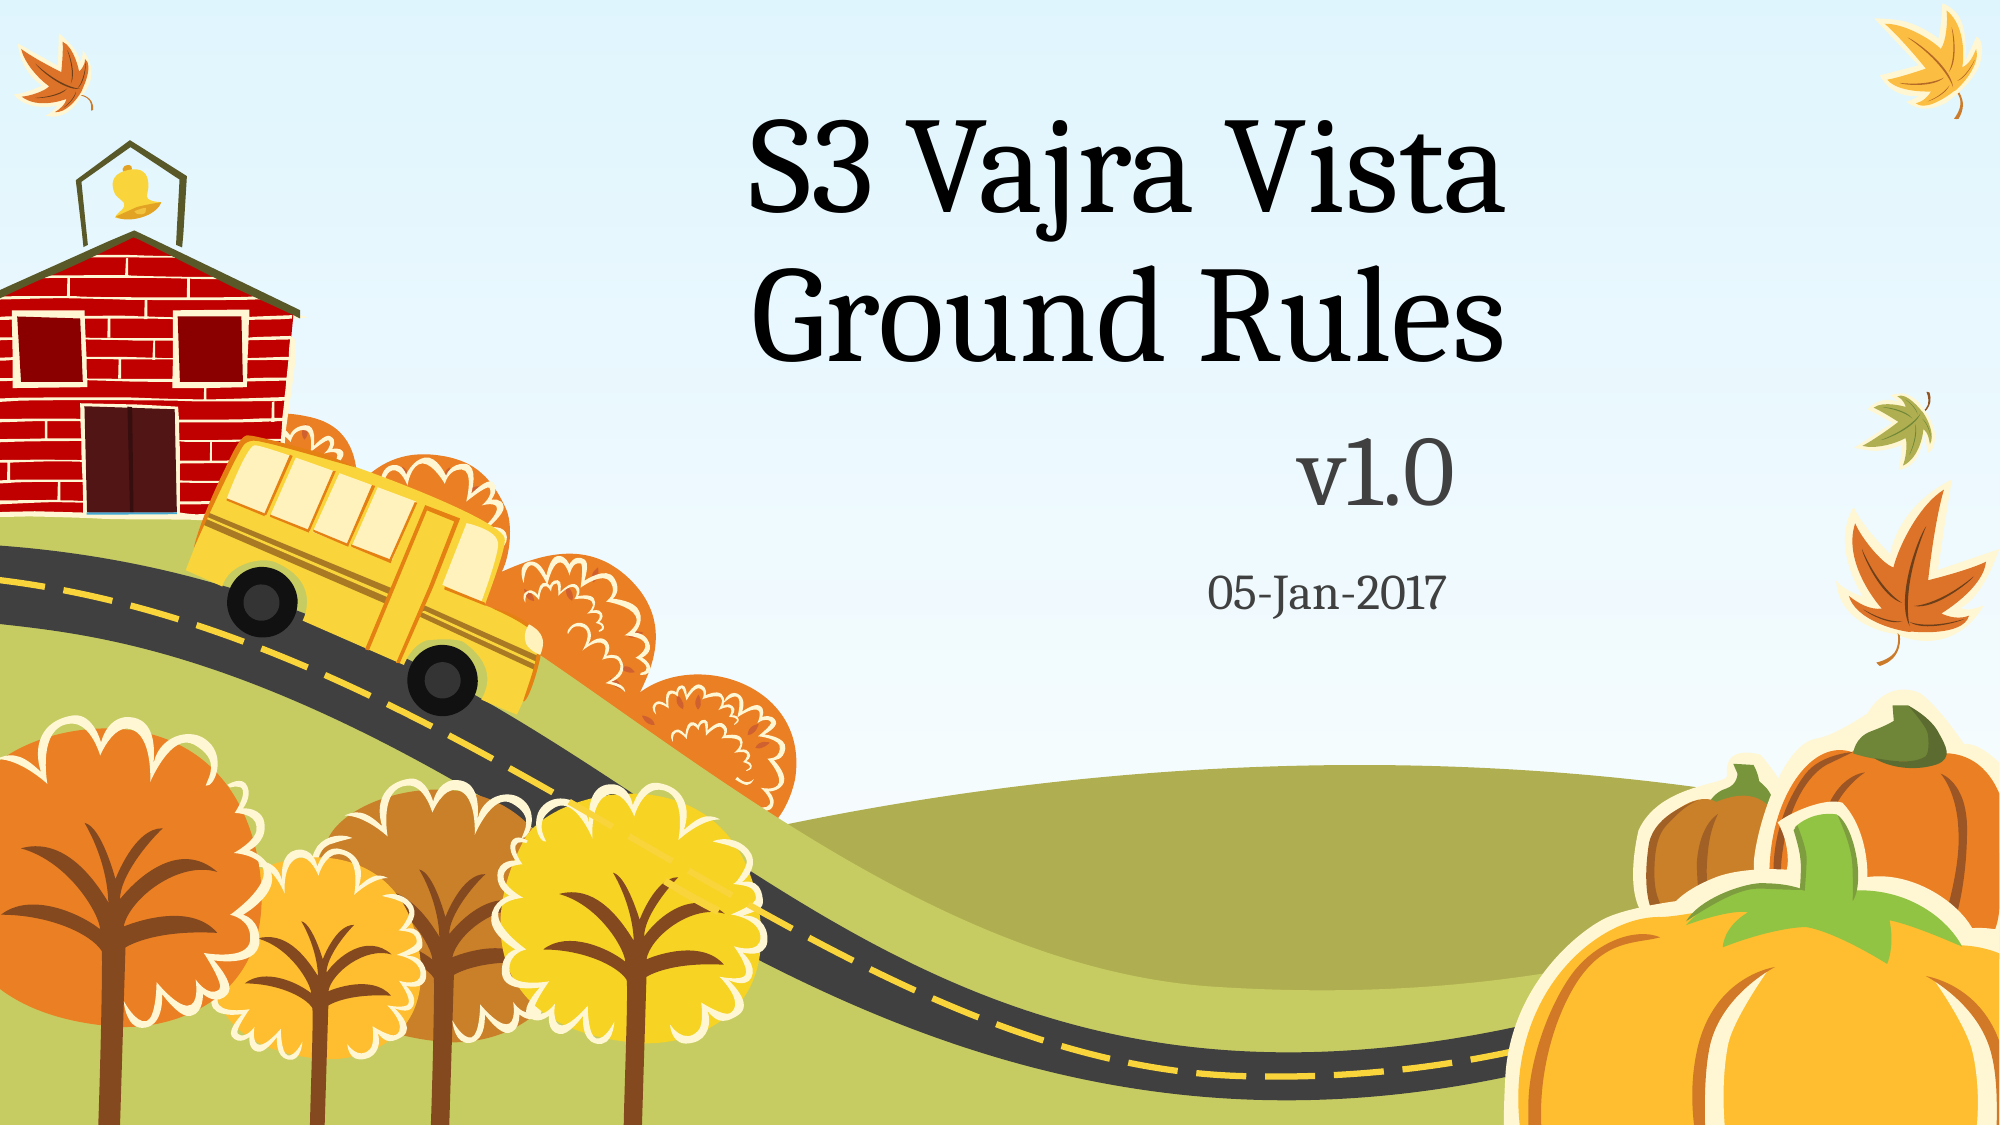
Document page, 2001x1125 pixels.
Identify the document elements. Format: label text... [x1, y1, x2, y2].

subtitle v1.0 [1236, 398, 1519, 546]
title S3 Vajra Vista Ground Rules [283, 27, 1976, 399]
text_box 05-Jan-2017 [1129, 551, 1526, 626]
